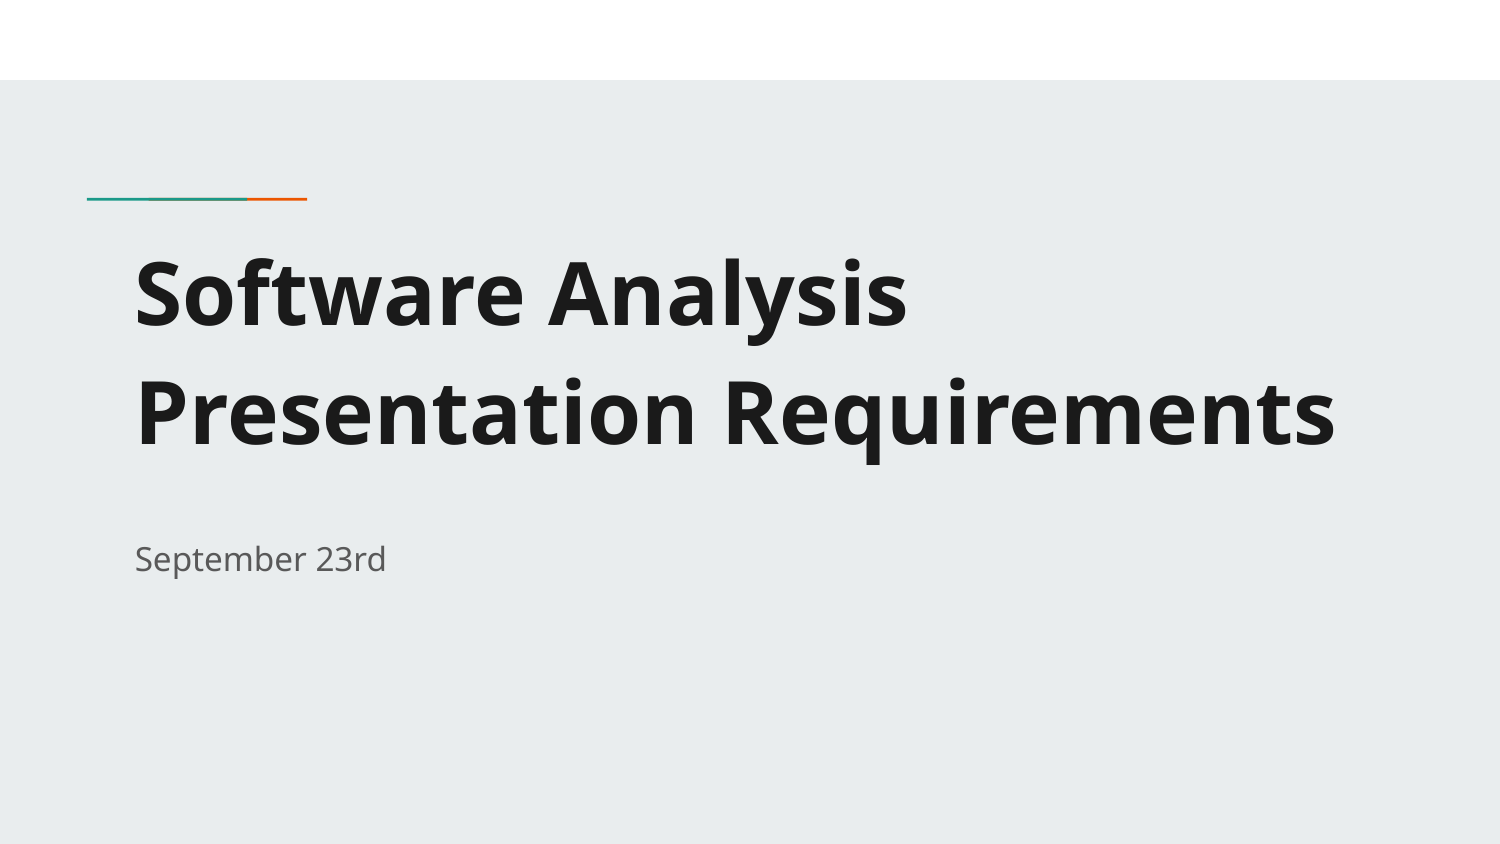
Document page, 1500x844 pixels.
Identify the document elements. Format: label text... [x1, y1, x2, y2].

subtitle September 23rd [119, 520, 1381, 610]
title Software Analysis Presentation Requirements [119, 216, 1381, 490]
